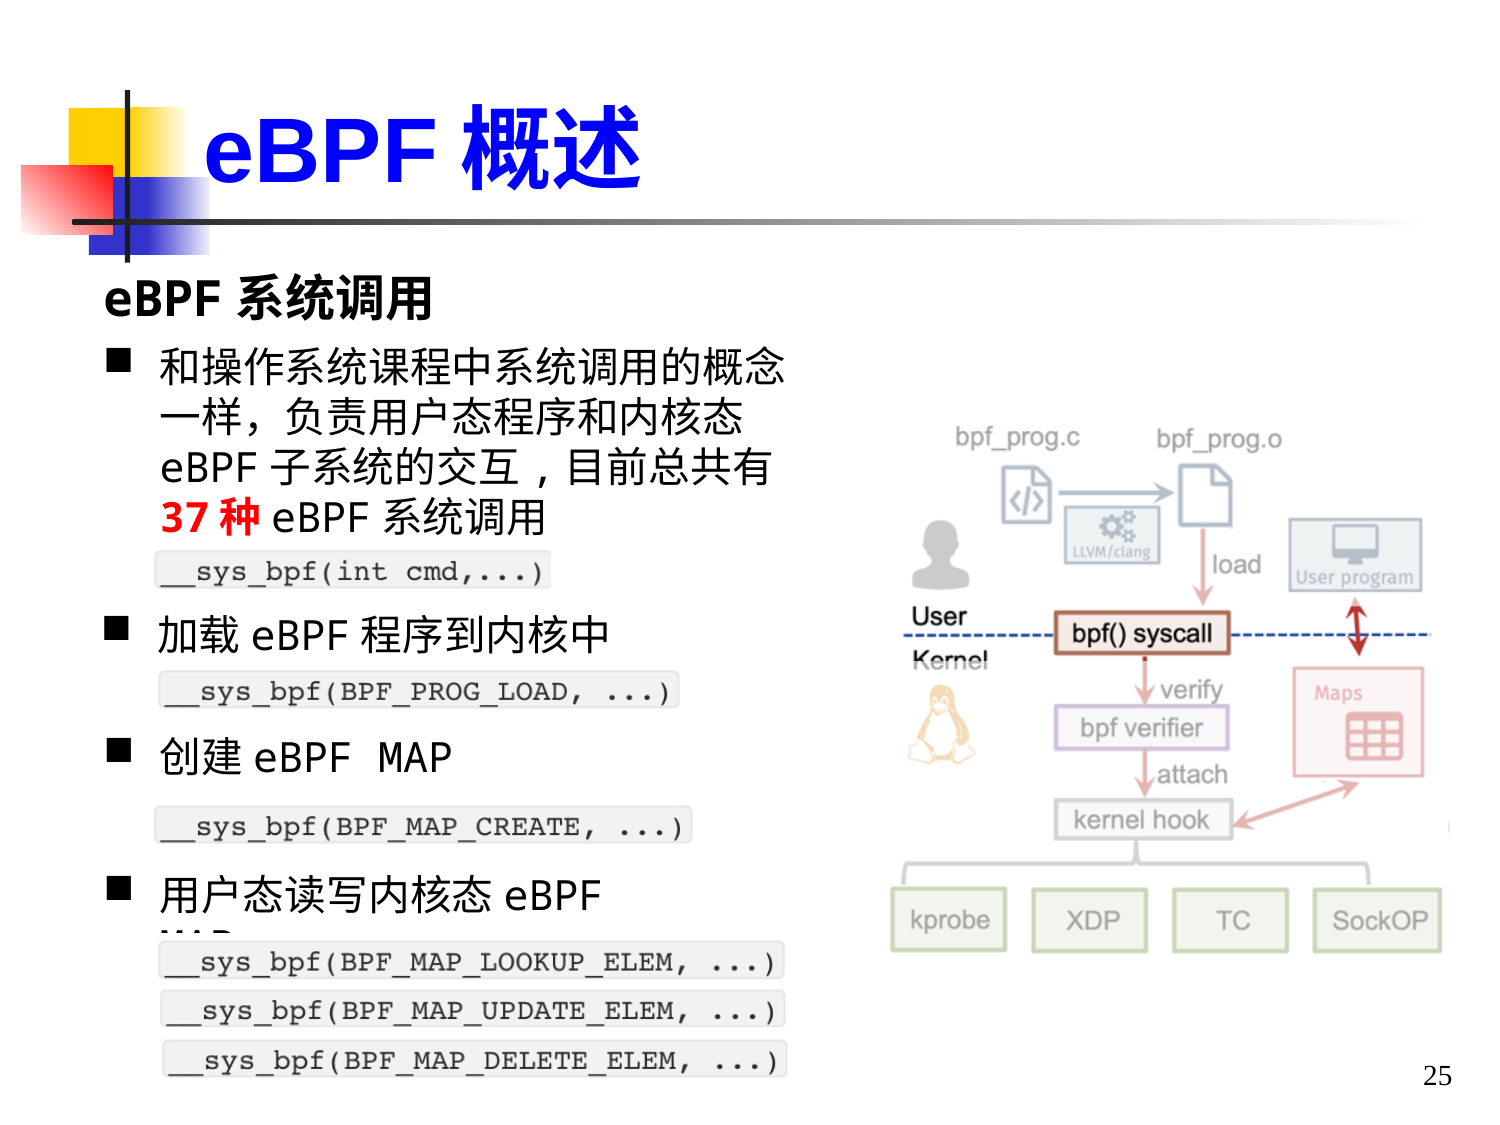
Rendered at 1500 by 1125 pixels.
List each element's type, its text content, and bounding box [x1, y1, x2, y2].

text_box 加载eBPF程序到内核中 [86, 601, 689, 667]
picture [148, 662, 689, 721]
text_box eBPF概述 [188, 35, 1468, 208]
picture [149, 795, 705, 851]
picture [148, 933, 799, 1090]
text_box eBPF系统调用 [88, 259, 963, 335]
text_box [853, 386, 1476, 1008]
text_box 用户态读写内核态eBPF MAP [88, 861, 691, 976]
slide_number 25 [1155, 1024, 1468, 1100]
text_box 和操作系统课程中系统调用的概念一样，负责用户态程序和内核态eBPF子系统的交互,目前总共有37种eBPF系统调用 [88, 333, 811, 548]
picture [148, 544, 552, 598]
text_box 创建eBPF MAP [88, 723, 691, 789]
